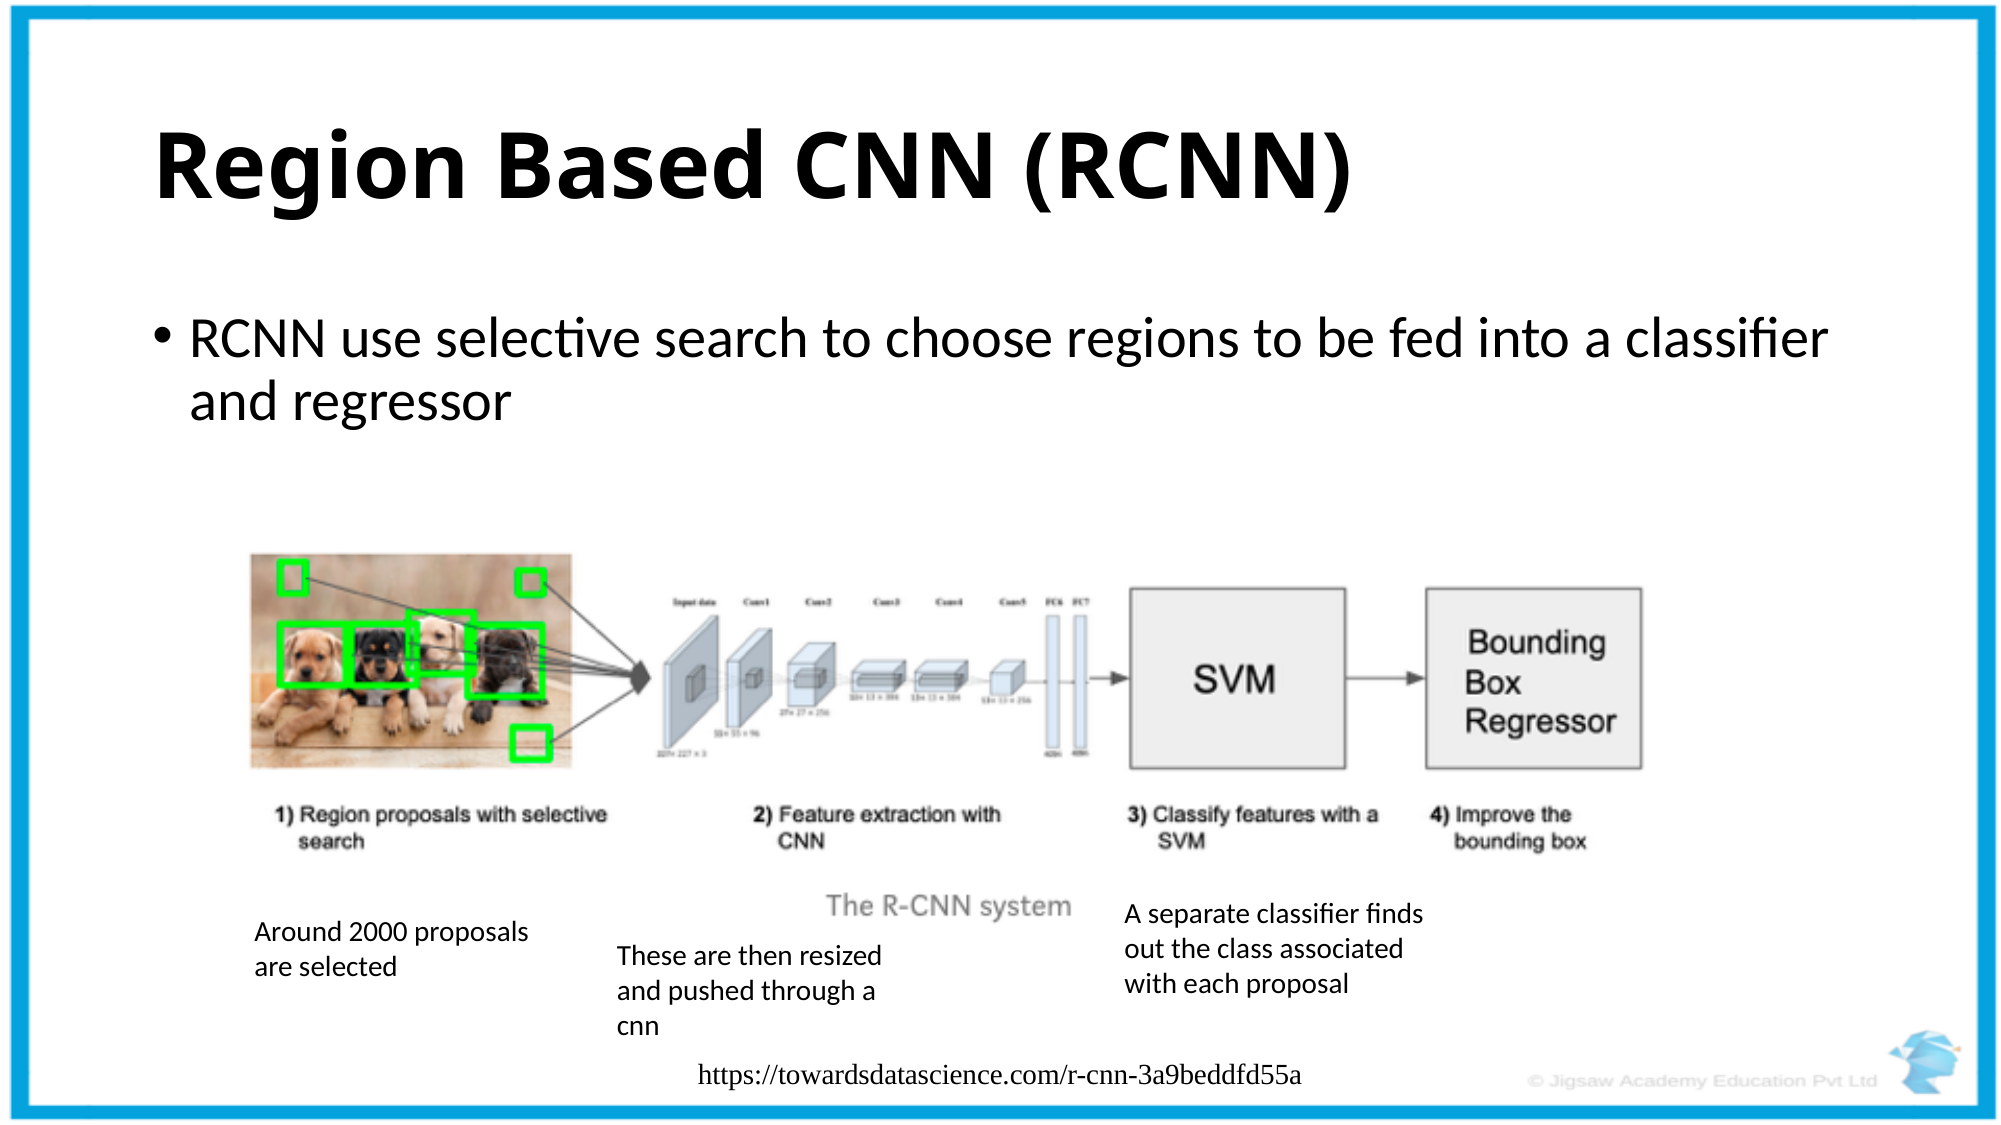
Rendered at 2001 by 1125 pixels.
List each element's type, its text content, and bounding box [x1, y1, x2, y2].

text_box Around 2000 proposals are selected [239, 935, 574, 990]
list RCNN use selective search to choose regions to be fed into a classifier and regressor [137, 299, 1863, 460]
footer https://towardsdatascience.com/r-cnn-3a9beddfd55a [662, 1042, 1338, 1103]
text_box These are then resized and pushed through a cnn [602, 935, 937, 1049]
text_box A separate classifier finds out the class associated with each proposal [1109, 935, 1444, 1007]
title Region Based CNN (RCNN) [137, 59, 1863, 278]
picture [0, 0, 2001, 1125]
